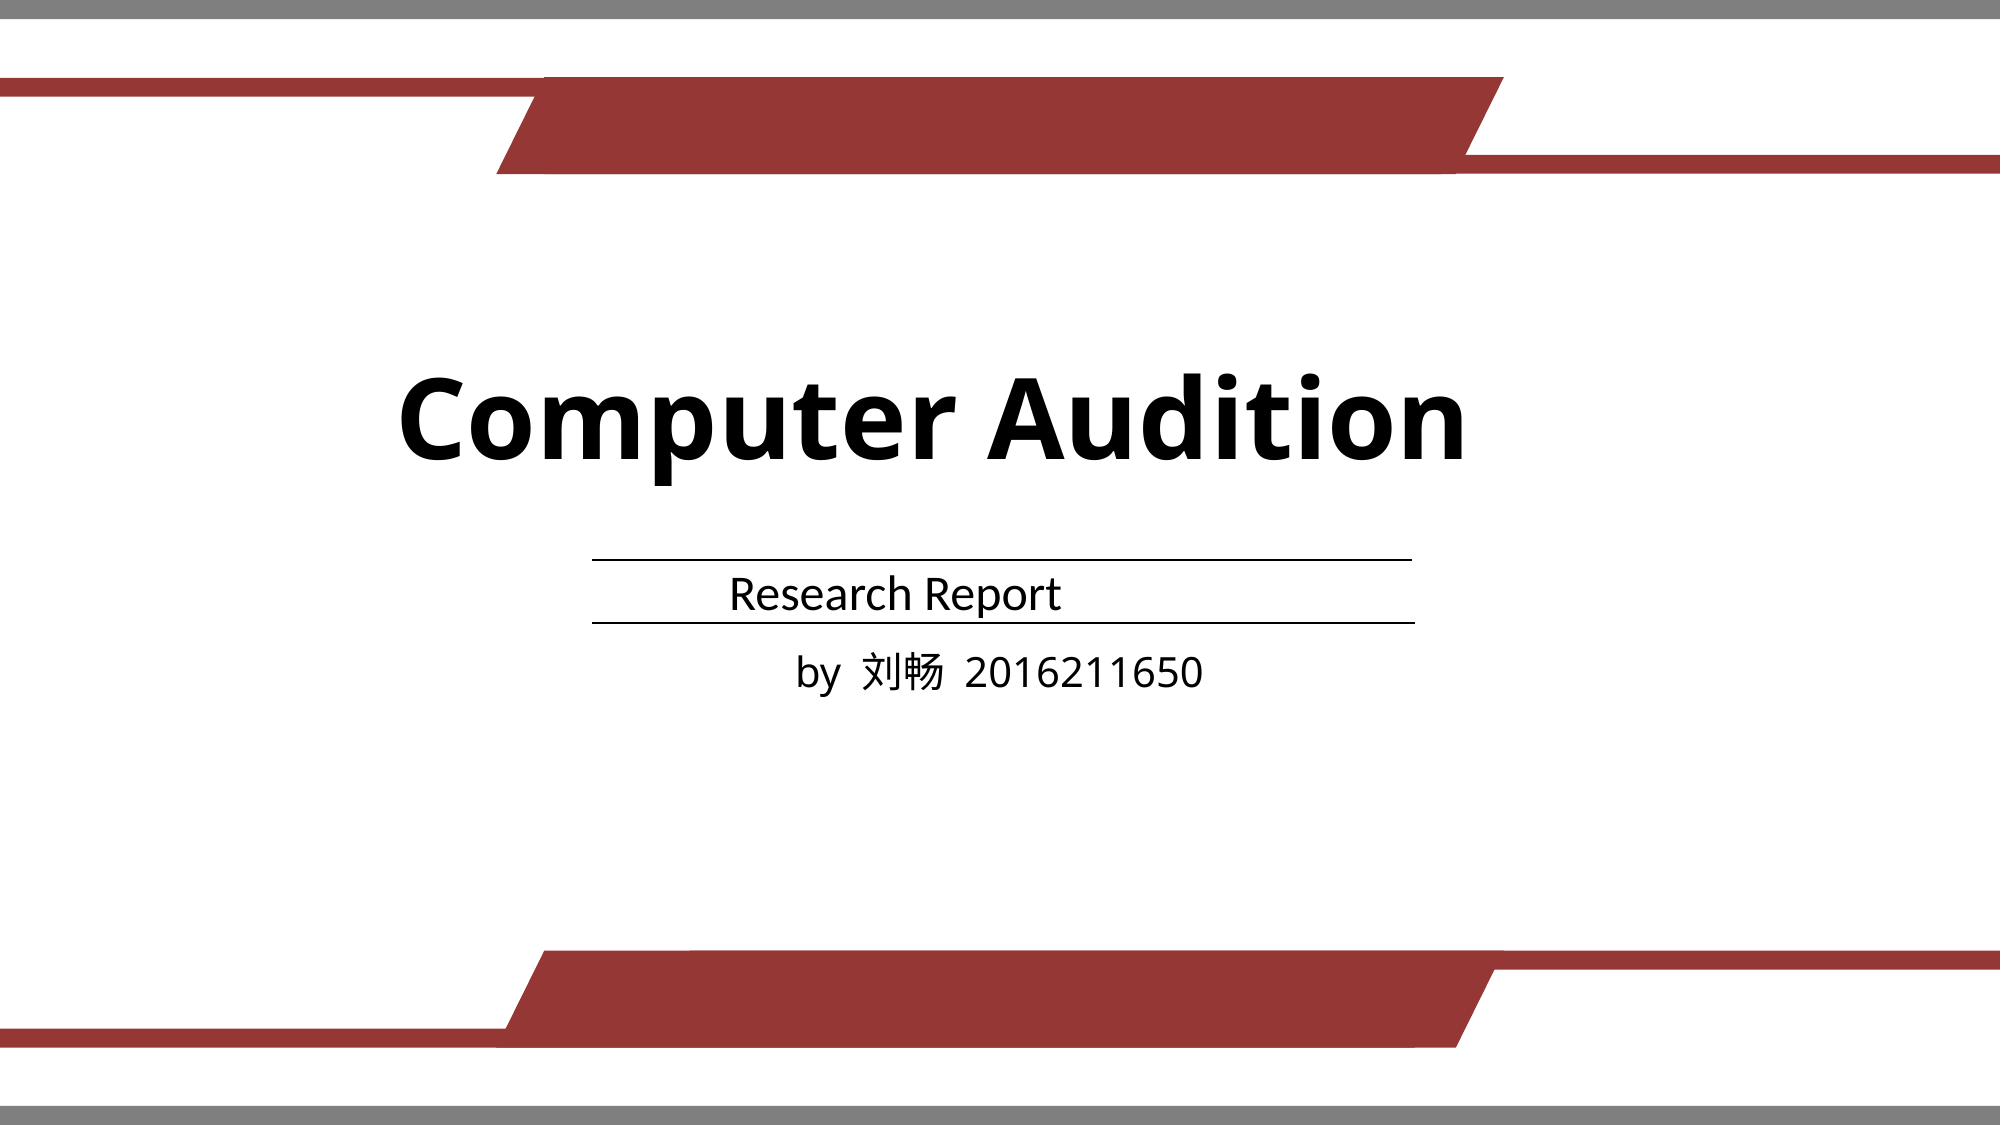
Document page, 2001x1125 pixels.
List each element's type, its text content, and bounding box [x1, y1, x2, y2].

text_box [0, 1028, 504, 1049]
text_box [494, 949, 1506, 1049]
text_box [592, 559, 1416, 623]
text_box by 刘畅 2016211650 [679, 638, 1320, 704]
text_box [0, 77, 542, 98]
text_box [689, 950, 2000, 971]
text_box [0, 0, 2000, 20]
text_box Research Report [703, 553, 1303, 559]
text_box Research Report [703, 624, 1303, 629]
text_box [494, 76, 1506, 176]
text_box Computer Audition [380, 339, 1637, 490]
text_box [584, 154, 2000, 175]
text_box [0, 1105, 2000, 1125]
